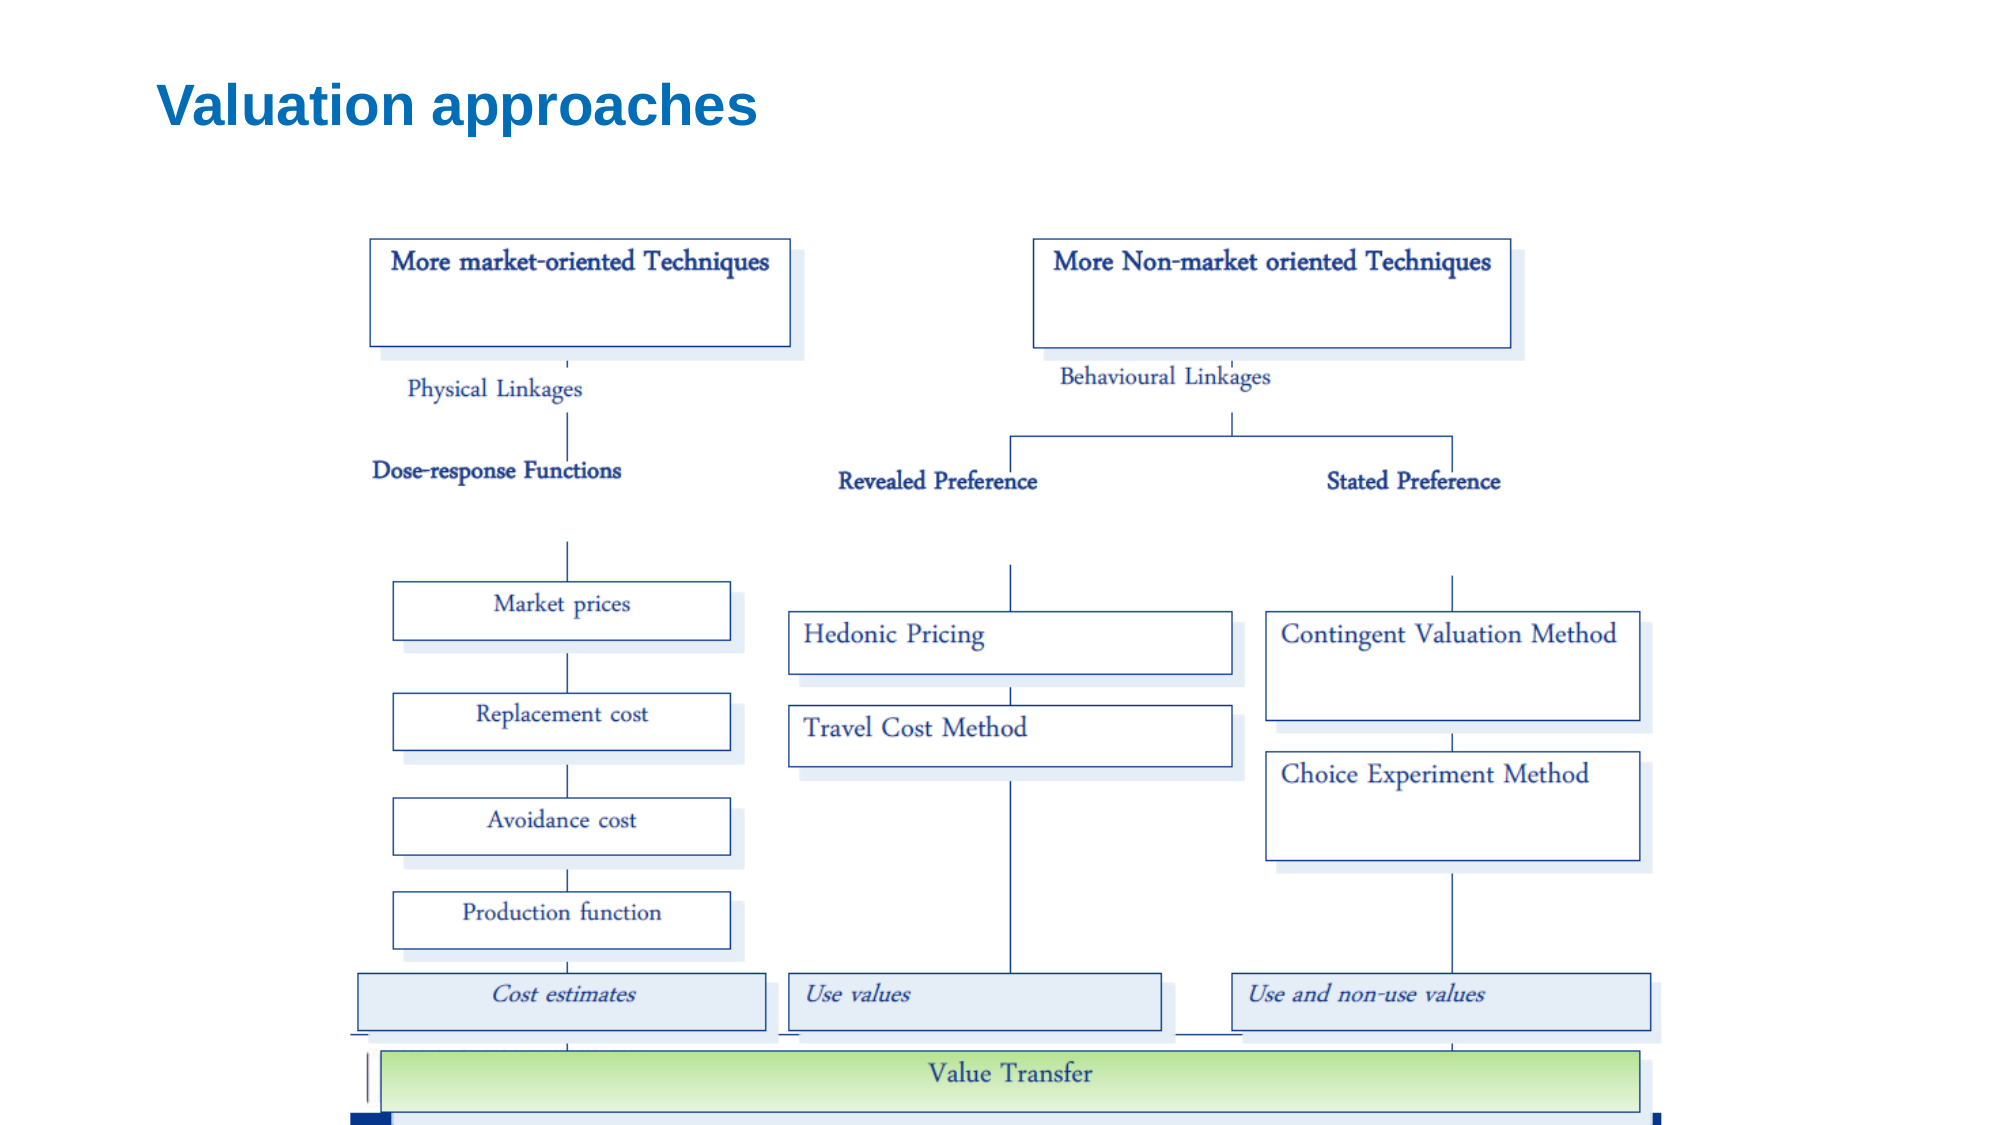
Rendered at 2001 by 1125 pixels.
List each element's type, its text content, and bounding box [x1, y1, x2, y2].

title Valuation approaches [156, 75, 1810, 150]
picture [350, 236, 1662, 1125]
